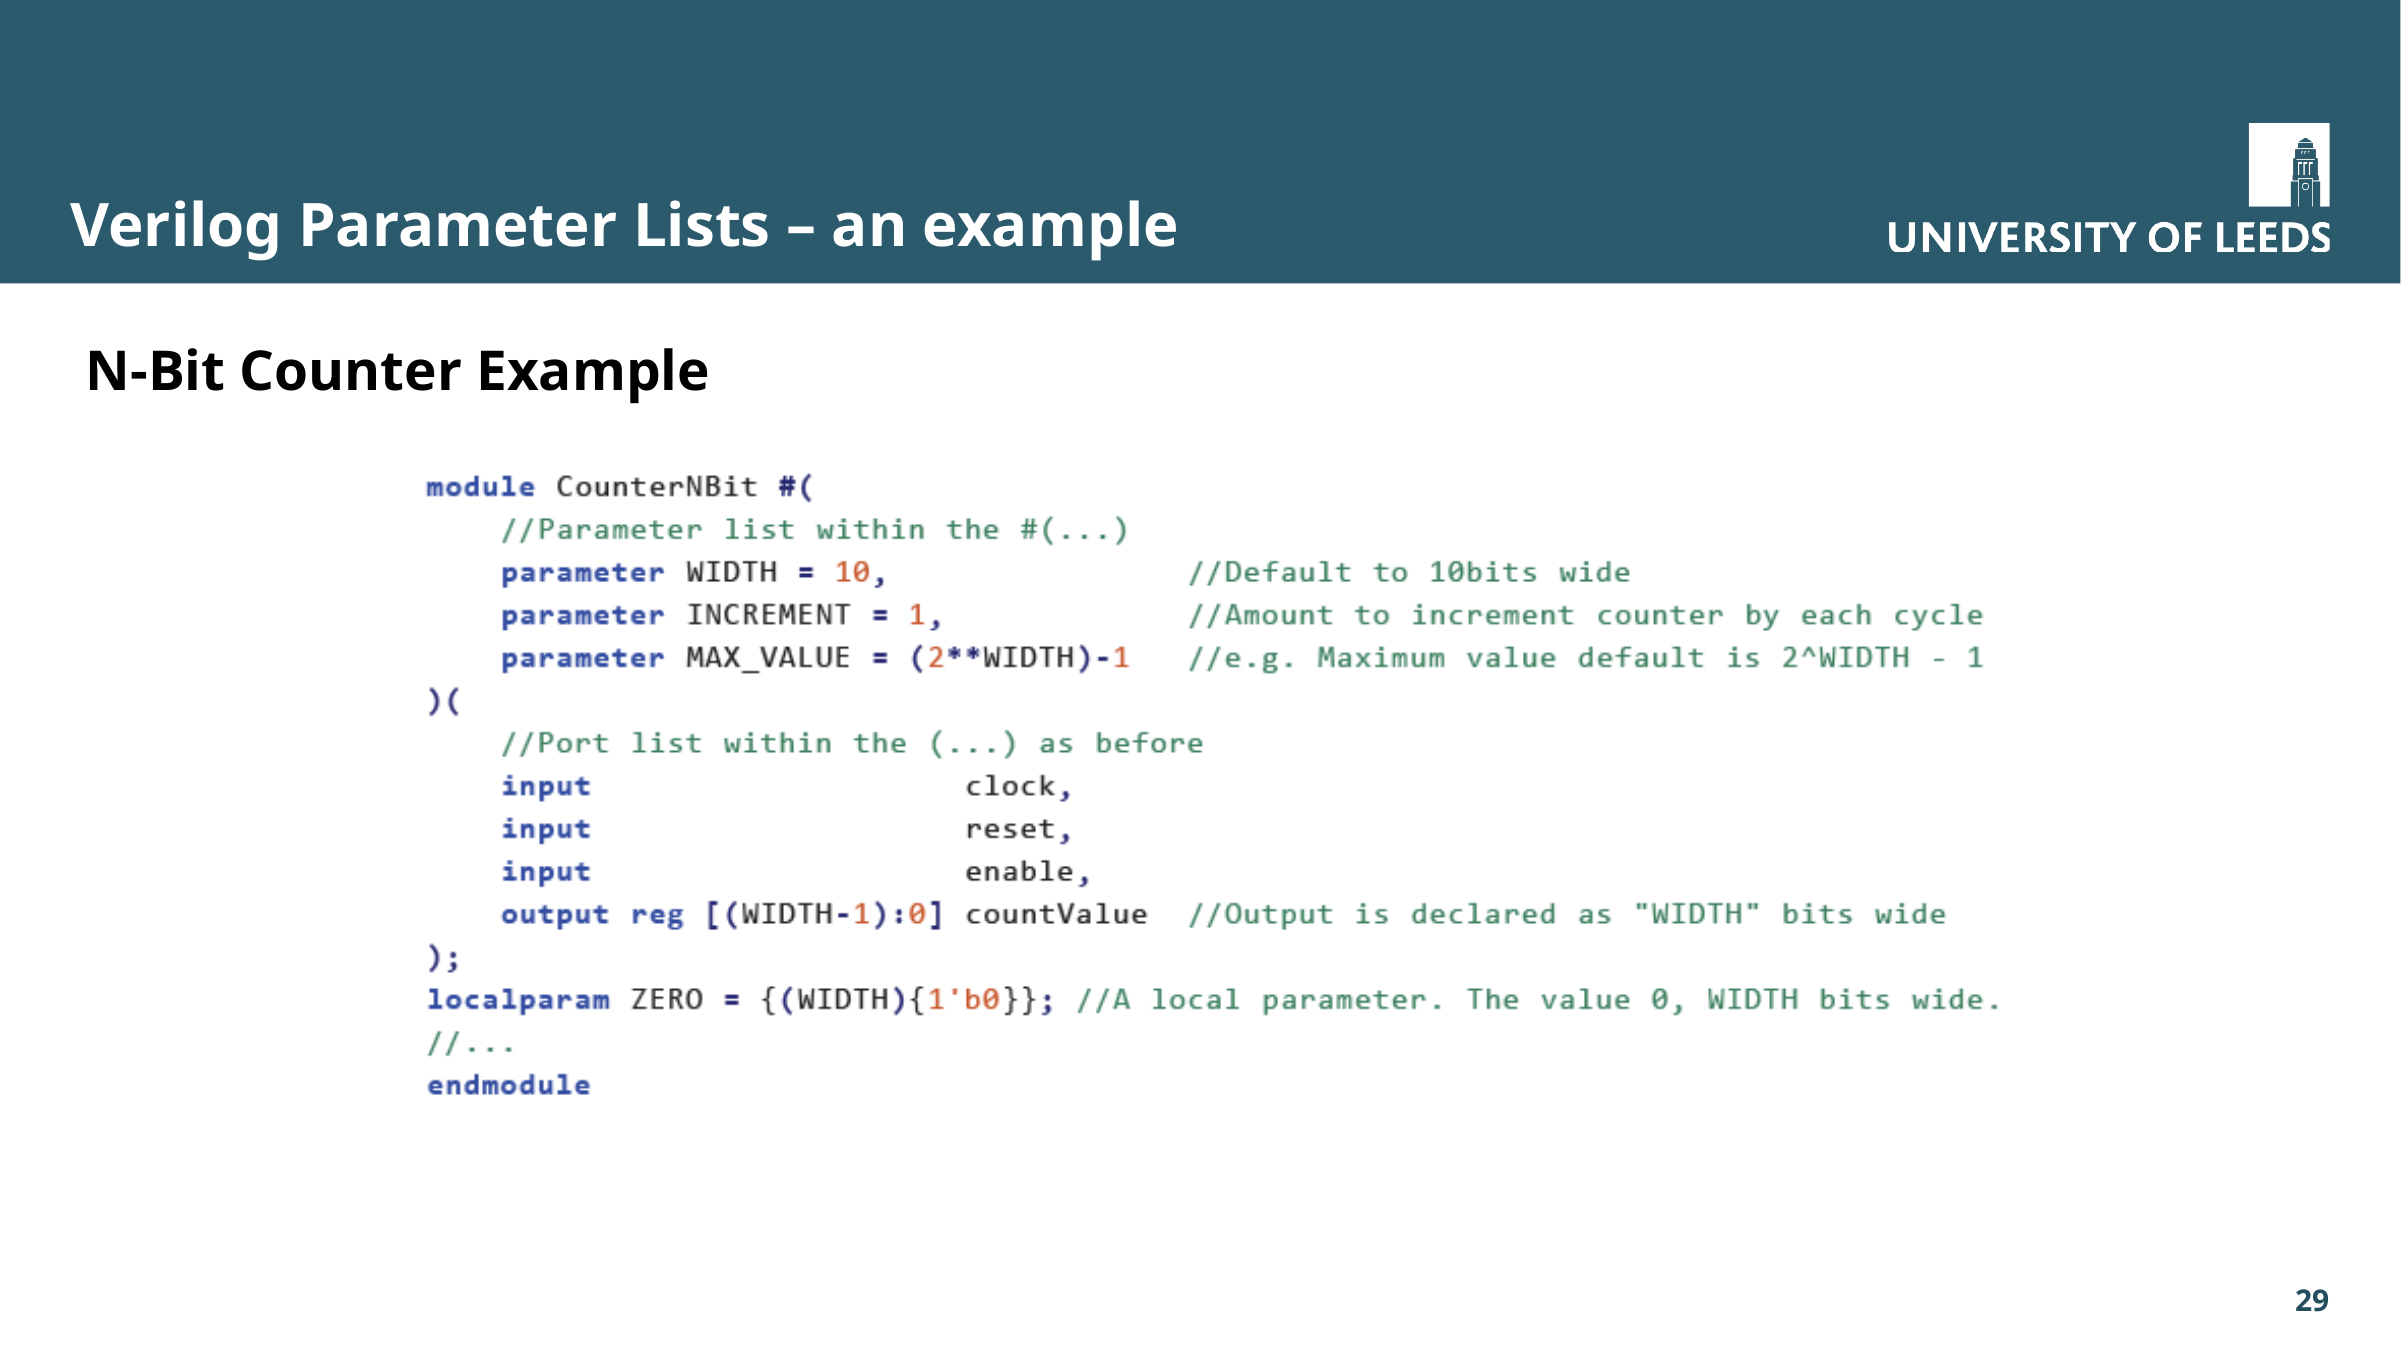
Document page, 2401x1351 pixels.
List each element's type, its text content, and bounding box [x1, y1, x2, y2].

picture [420, 462, 2014, 1101]
list N-Bit Counter Example [70, 327, 2329, 1230]
title Verilog Parameter Lists – an example [70, 81, 1806, 259]
